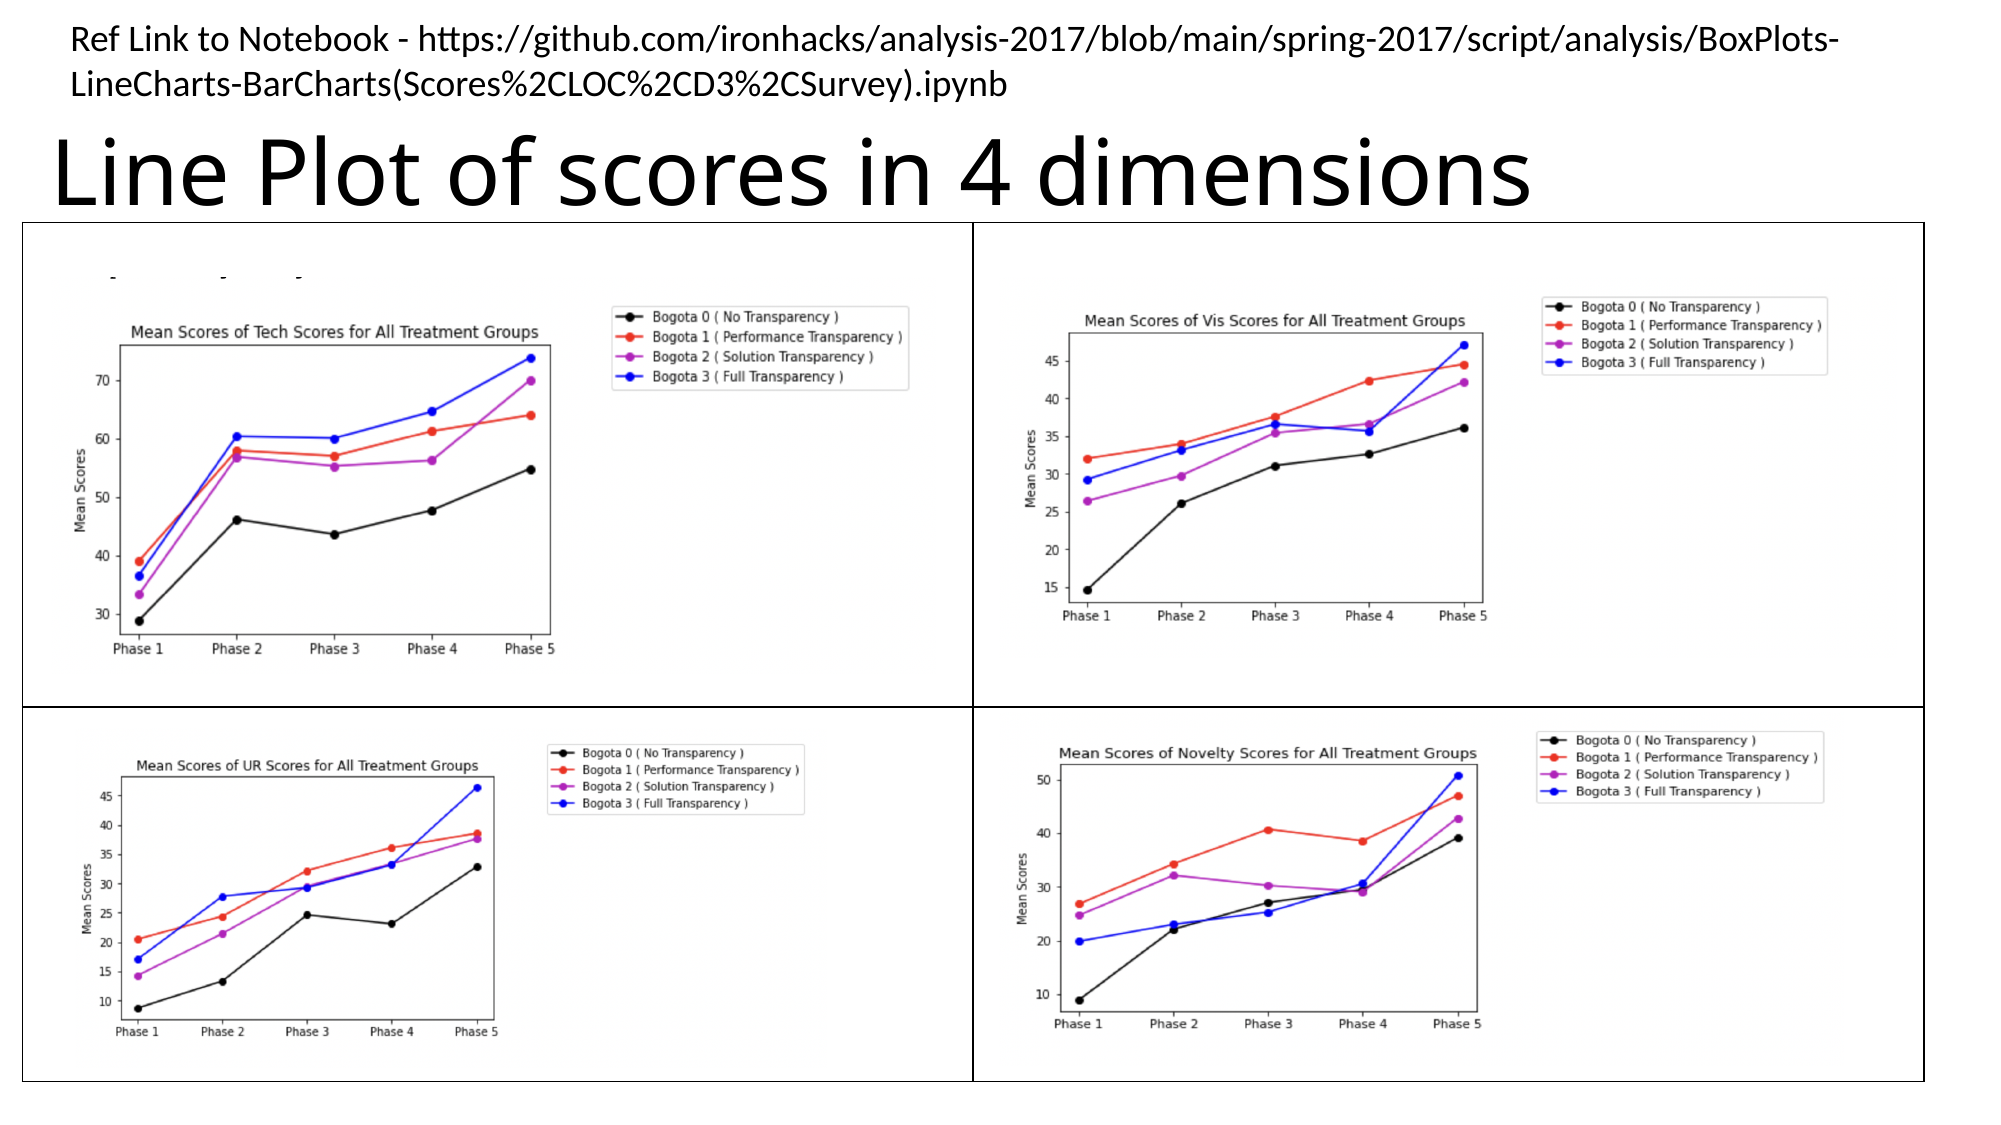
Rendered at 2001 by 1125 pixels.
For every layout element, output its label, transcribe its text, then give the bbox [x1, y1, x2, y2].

table_cell [974, 708, 1923, 1081]
picture [75, 728, 827, 1068]
text_box Ref Link to Notebook - https://github.com/ironhacks/analysis-2017/blob/main/spring-2017/script/analysis/BoxPlots-LineCharts-BarCharts(Scores%2CLOC%2CD3%2CSurvey).ipynb [55, 6, 1945, 112]
picture [999, 712, 1844, 1066]
table_cell [23, 708, 972, 1081]
table_header [23, 223, 972, 706]
picture [999, 277, 1897, 658]
picture [51, 277, 936, 674]
title Line Plot of scores in 4 dimensions [35, 59, 1625, 222]
table_header [974, 223, 1923, 706]
